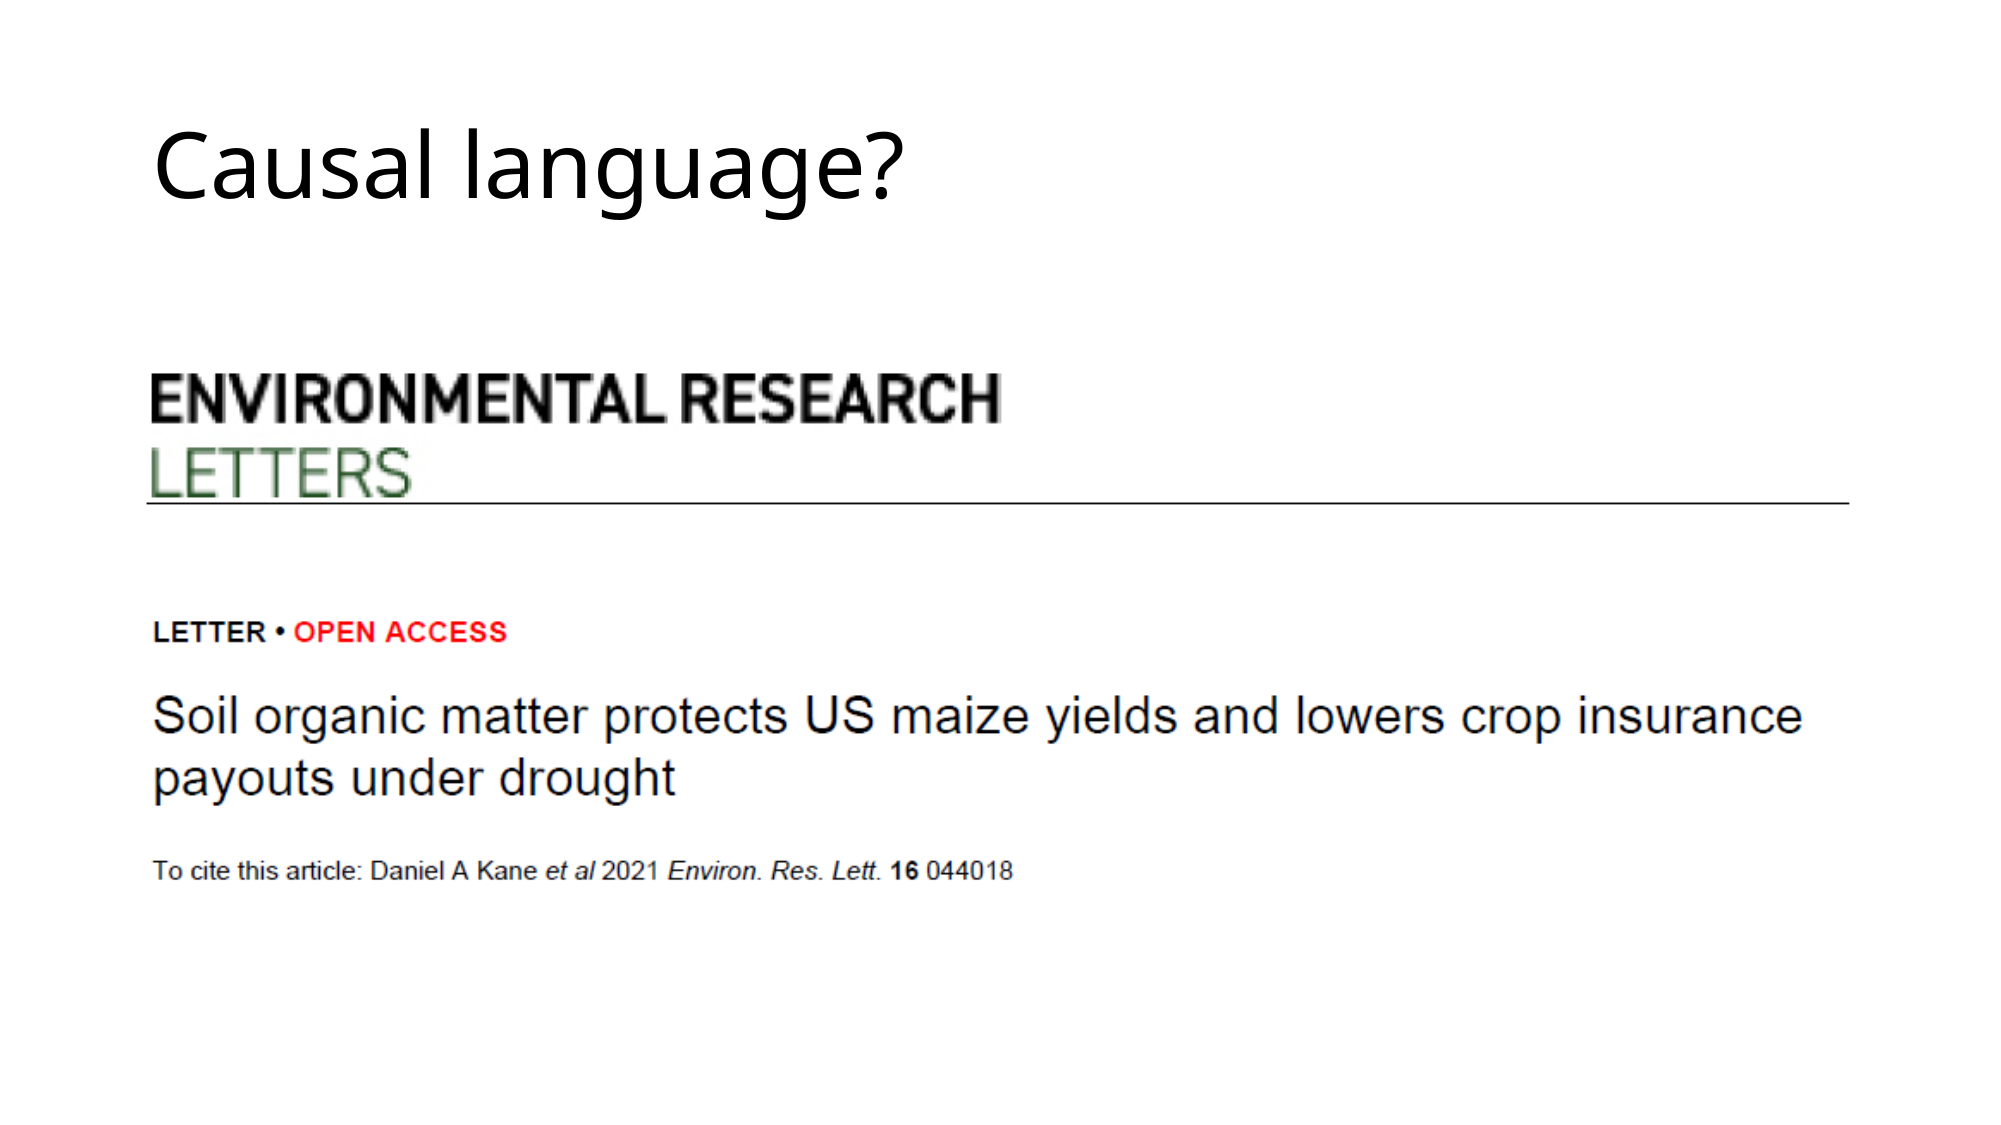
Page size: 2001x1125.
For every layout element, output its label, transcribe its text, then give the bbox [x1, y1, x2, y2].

picture [128, 329, 1872, 961]
title Causal language? [137, 59, 1863, 278]
